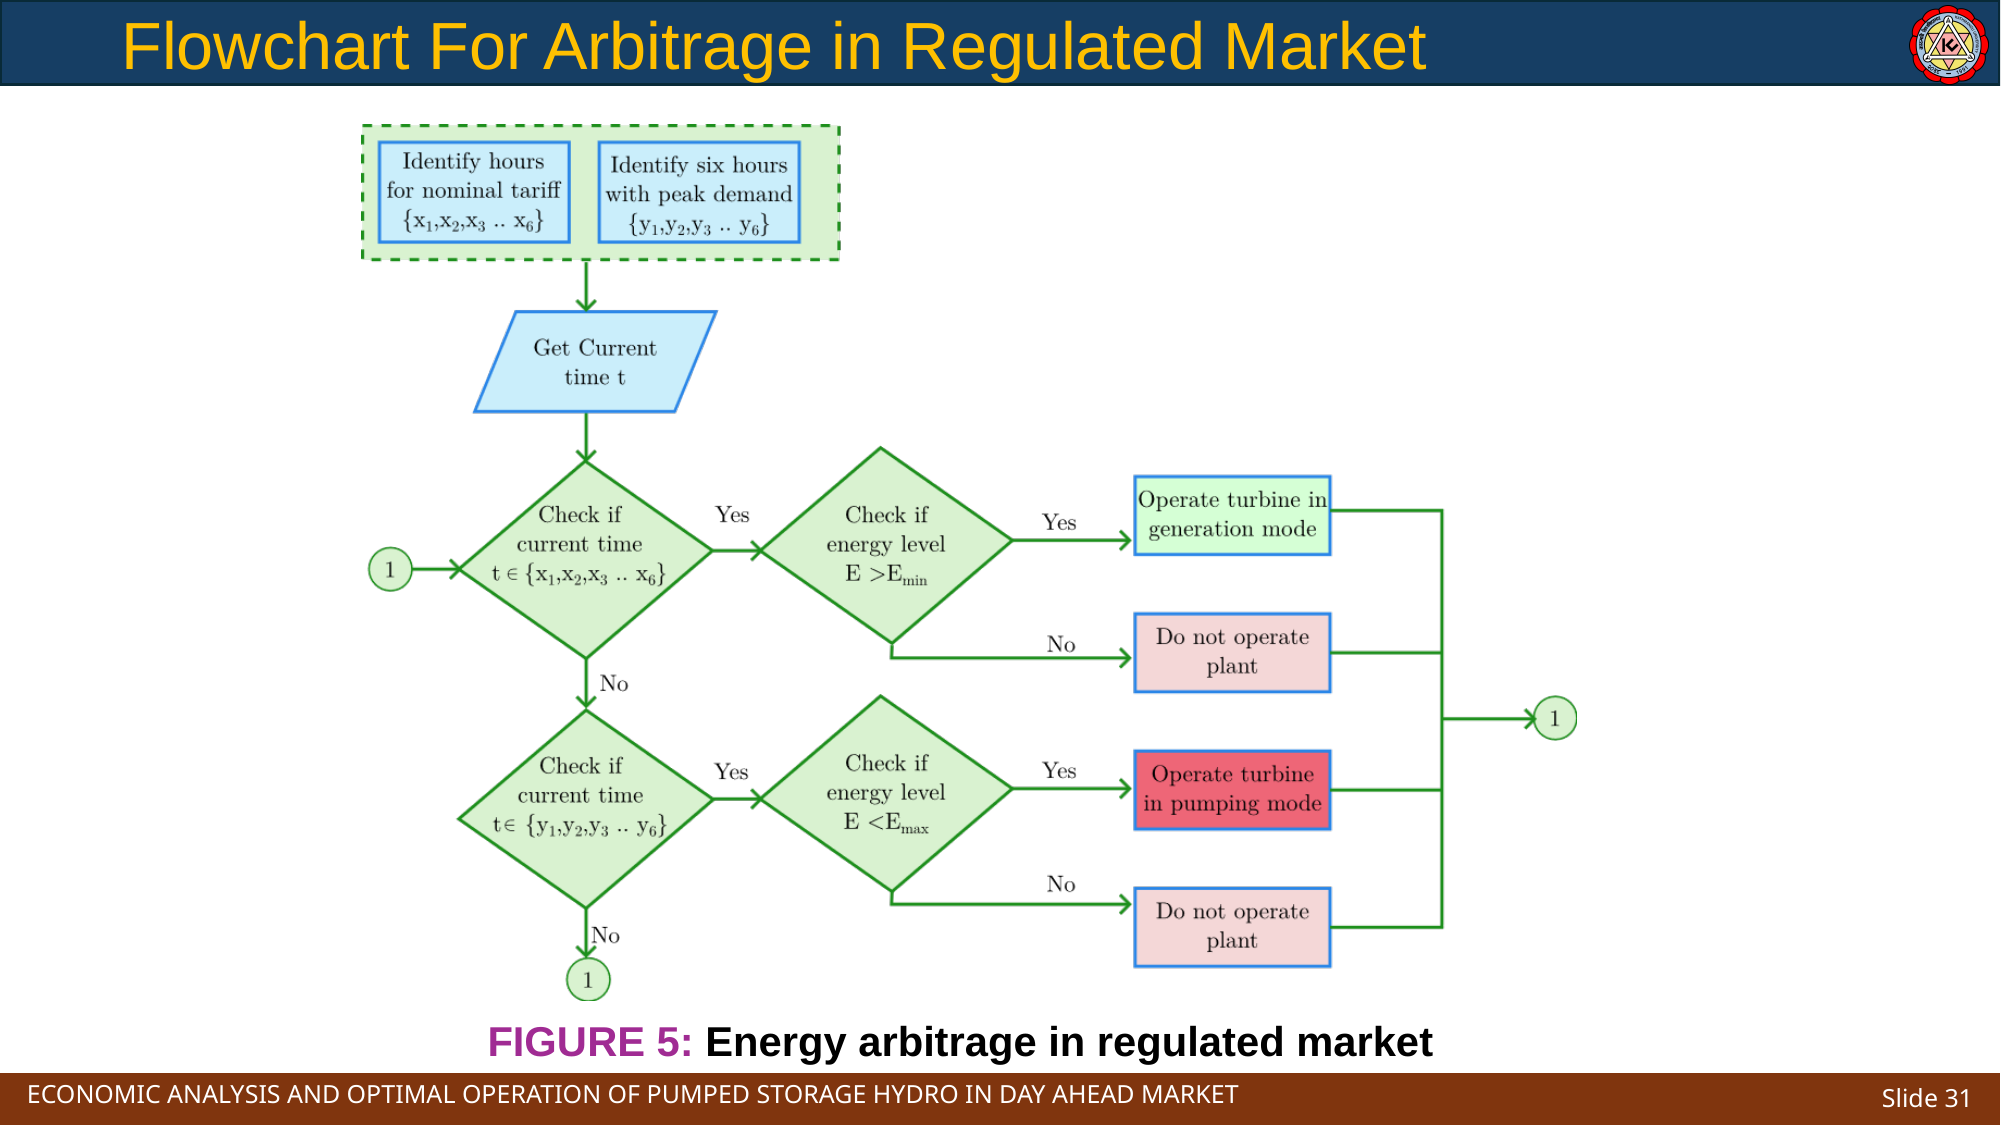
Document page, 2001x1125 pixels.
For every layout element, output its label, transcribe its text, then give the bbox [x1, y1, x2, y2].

title Flowchart For Arbitrage in Regulated Market [106, 11, 1832, 85]
text_box FIGURE 5: Energy arbitrage in regulated market [472, 1007, 1465, 1073]
picture [1909, 5, 1989, 85]
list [360, 123, 1578, 1002]
footer ECONOMIC ANALYSIS AND OPTIMAL OPERATION OF PUMPED STORAGE HYDRO IN DAY AHEAD MARKET [11, 1065, 1512, 1125]
slide_number Slide 31 [1538, 1069, 1989, 1125]
